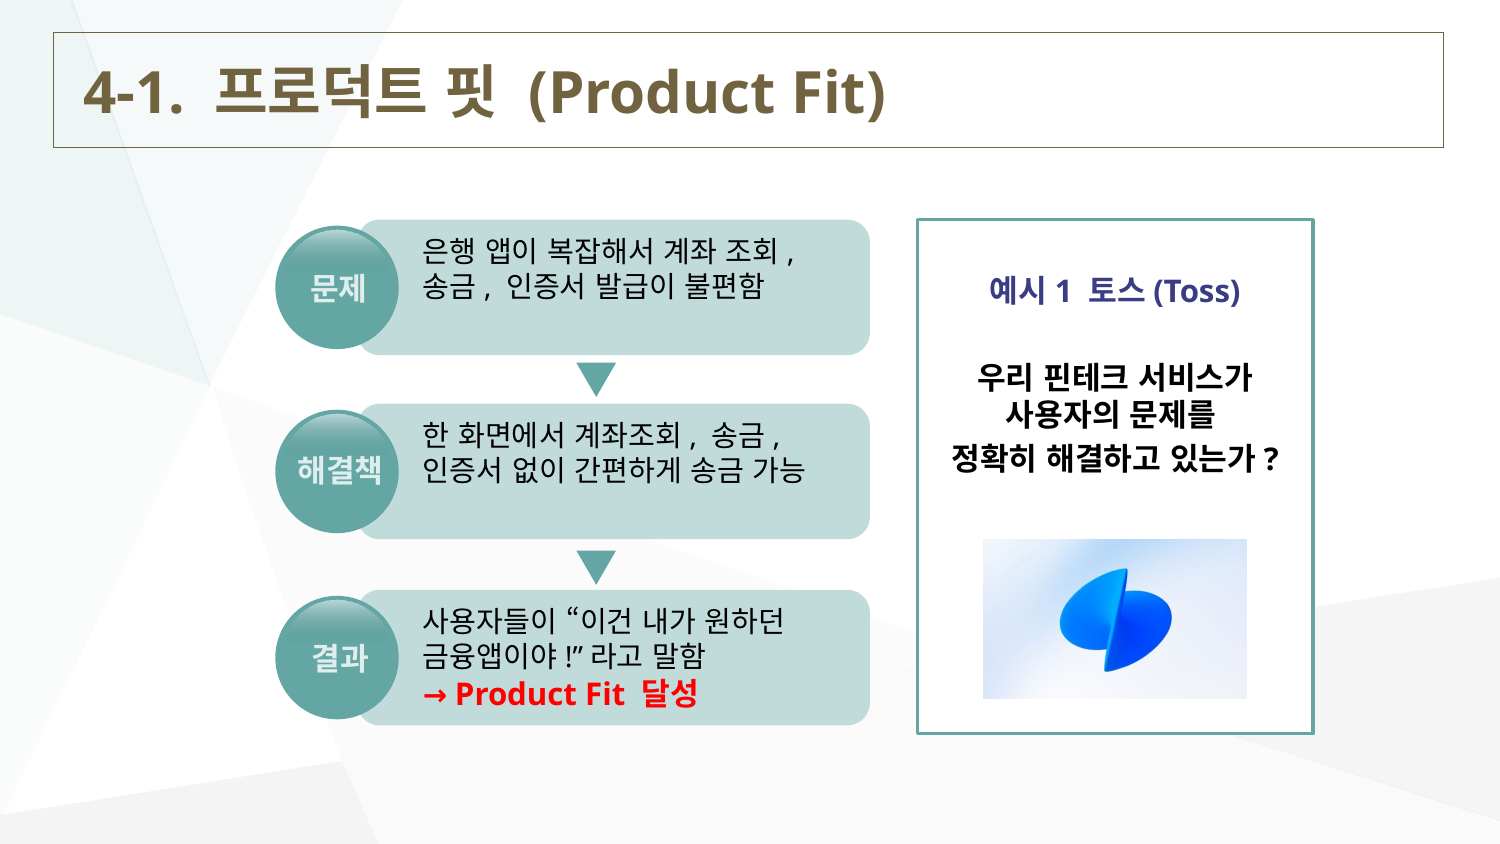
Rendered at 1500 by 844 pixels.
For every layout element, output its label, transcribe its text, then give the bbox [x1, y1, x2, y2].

text_box [576, 367, 616, 399]
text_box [275, 589, 871, 726]
text_box [574, 551, 618, 587]
list 예시1 토스(Toss) 우리 핀테크 서비스가 사용자의 문제를 정확히 해결하고 있는가? [916, 218, 1315, 735]
picture [983, 538, 1247, 699]
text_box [275, 219, 871, 356]
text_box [275, 403, 871, 540]
title 4-1. 프로덕트 핏 (Product Fit) [53, 32, 1444, 148]
